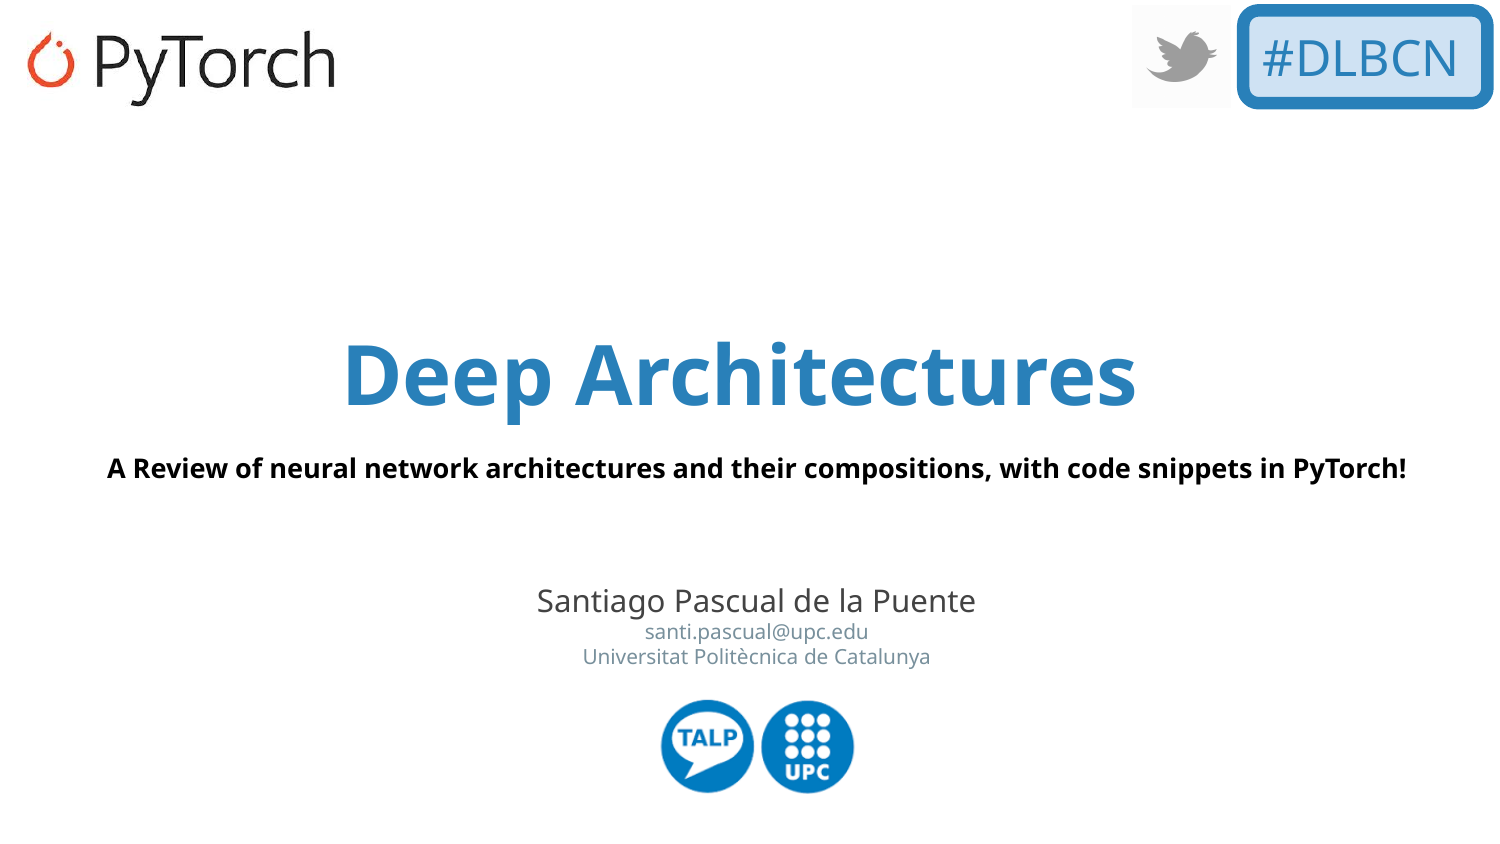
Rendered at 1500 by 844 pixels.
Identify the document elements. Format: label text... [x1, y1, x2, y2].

picture [1132, 5, 1231, 108]
picture [656, 697, 857, 800]
text_box Santiago Pascual de la Puente santi.pascual@upc.edu Universitat Politècnica de Catalunya [456, 566, 1057, 684]
text_box Deep Architectures [0, 306, 1480, 424]
picture [27, 21, 387, 115]
text_box #DLBCN [1243, 10, 1488, 104]
text_box A Review of neural network architectures and their compositions, with code snippets in PyTorch! [0, 436, 1500, 517]
